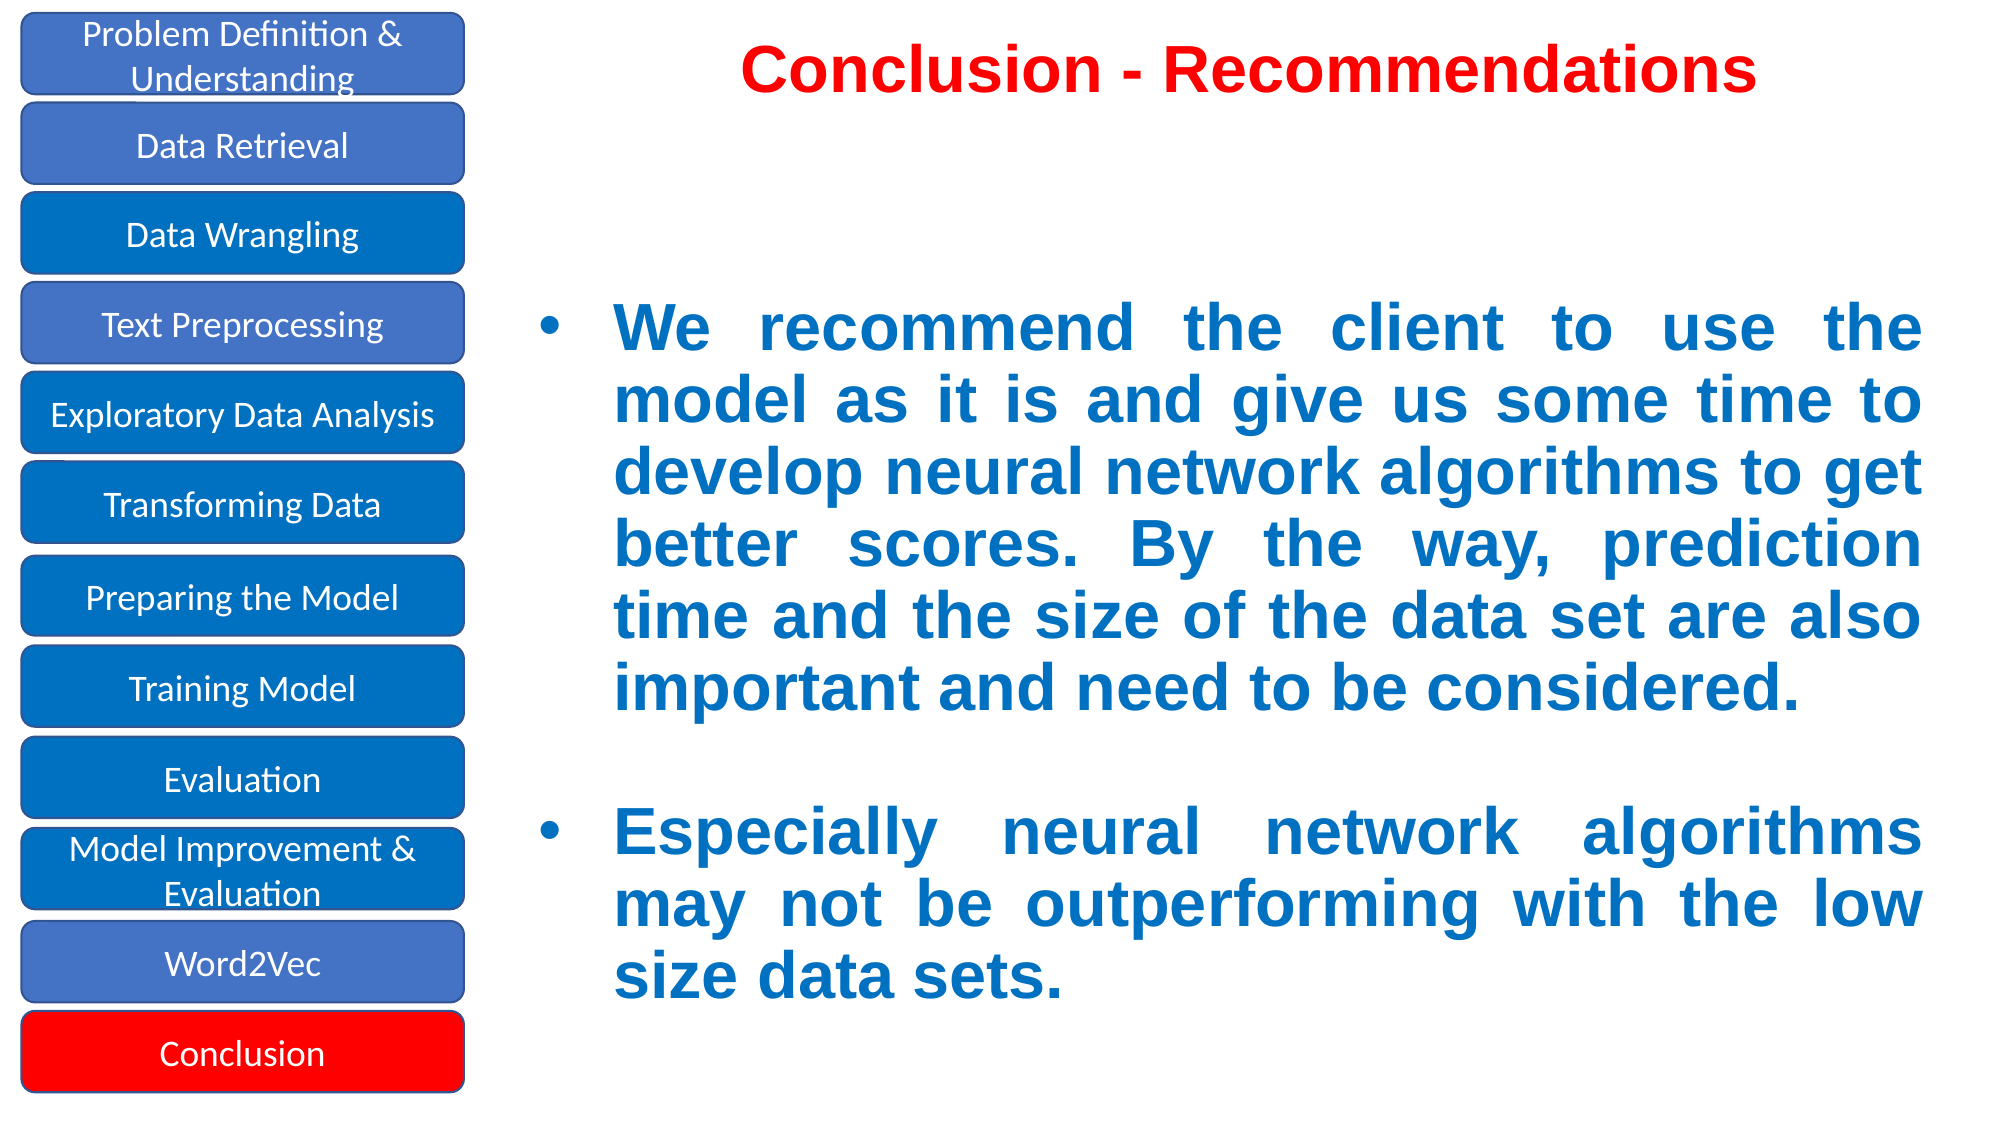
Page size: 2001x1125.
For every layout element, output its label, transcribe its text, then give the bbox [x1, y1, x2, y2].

text_box Word2Vec [20, 919, 465, 1004]
text_box Data Retrieval [20, 101, 465, 185]
text_box Text Preprocessing [20, 280, 465, 365]
title Conclusion - Recommendations [500, 12, 2000, 115]
text_box Data Wrangling [20, 191, 465, 275]
text_box We recommend the client to use the model as it is and give us some time to develop neural network algorithms to get better scores. By the way, prediction time and the size of the data set are also important and need to be considered. Especially neural network algorithms may not be outperforming with the low size data sets. [523, 273, 1940, 1032]
text_box Exploratory Data Analysis [20, 370, 465, 455]
text_box Preparing the Model [20, 554, 465, 637]
text_box Problem Definition & Understanding [20, 11, 465, 96]
text_box Conclusion [20, 1009, 465, 1094]
text_box Model Improvement & Evaluation [20, 826, 465, 911]
text_box Transforming Data [20, 460, 465, 544]
text_box Evaluation [20, 735, 465, 820]
text_box Training Model [20, 644, 465, 728]
